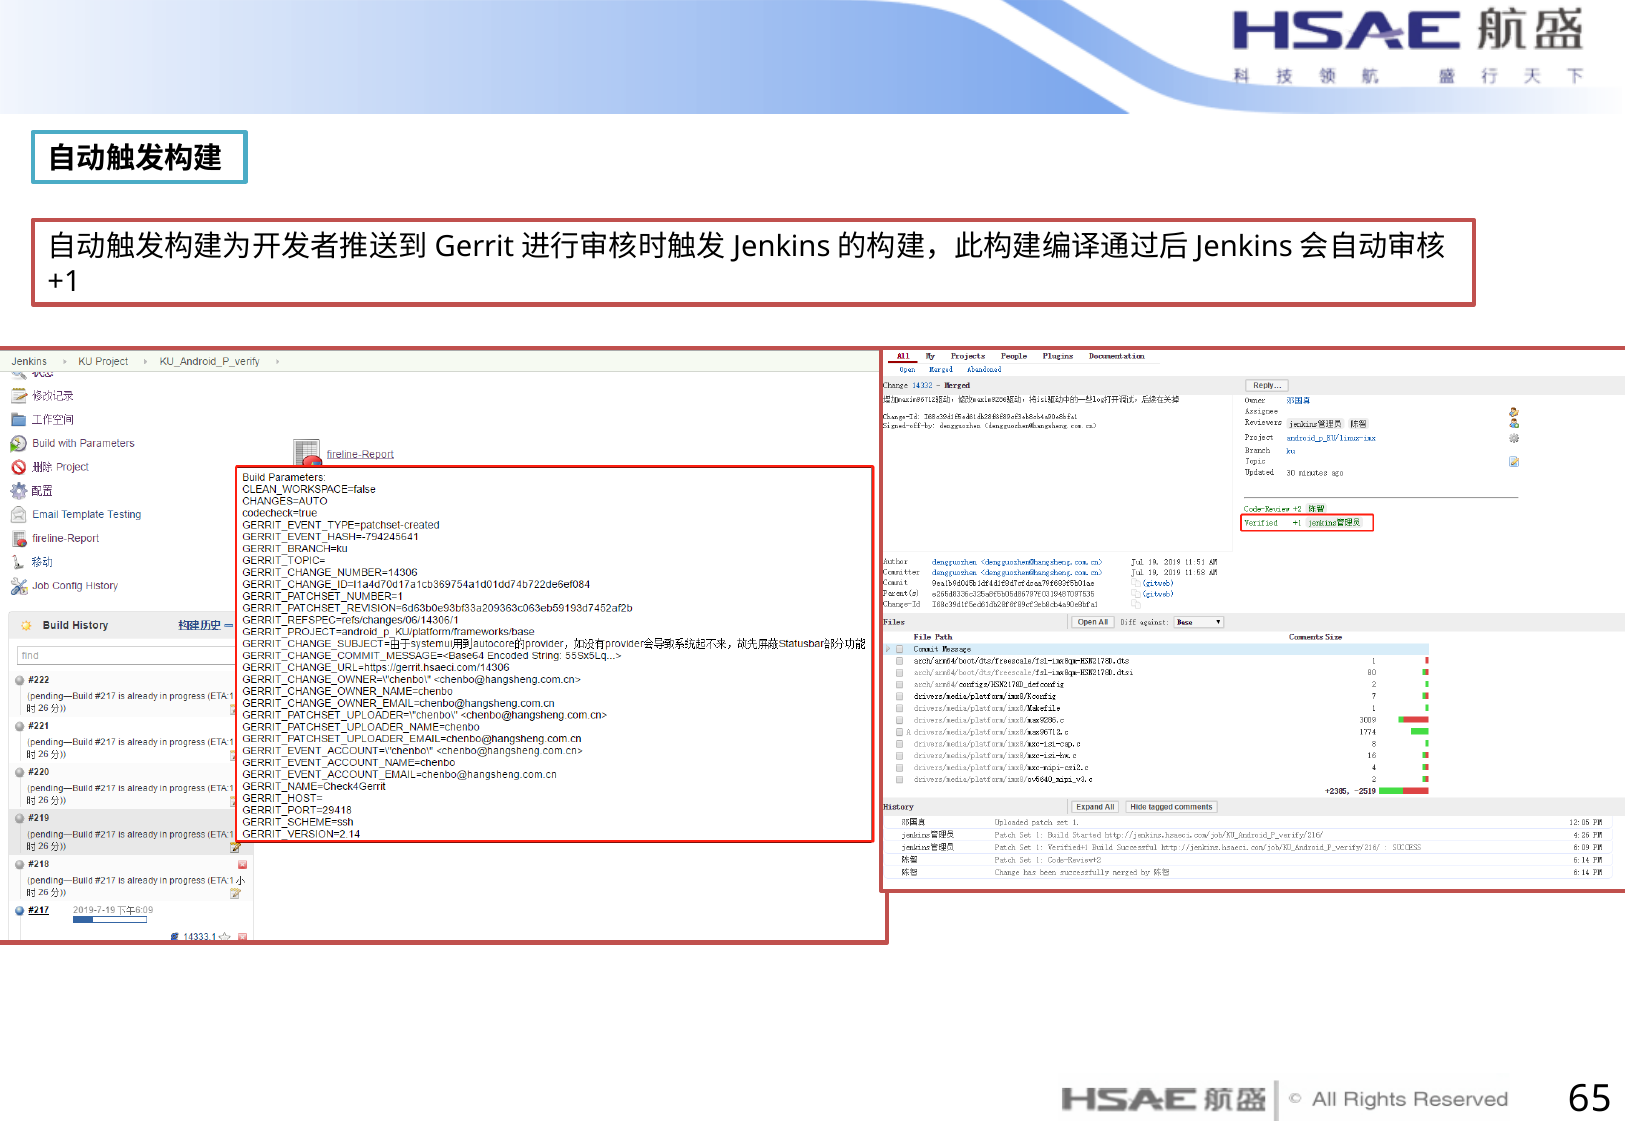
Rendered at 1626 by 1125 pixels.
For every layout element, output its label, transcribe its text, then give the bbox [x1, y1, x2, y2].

text_box 自动触发构建为开发者推送到Gerrit进行审核时触发Jenkins的构建，此构建编译通过后Jenkins会自动审核+1 [31, 218, 1476, 307]
picture [0, 349, 1625, 941]
picture [0, 0, 1625, 114]
picture [1058, 1073, 1510, 1121]
text_box 自动触发构建 [31, 130, 248, 184]
